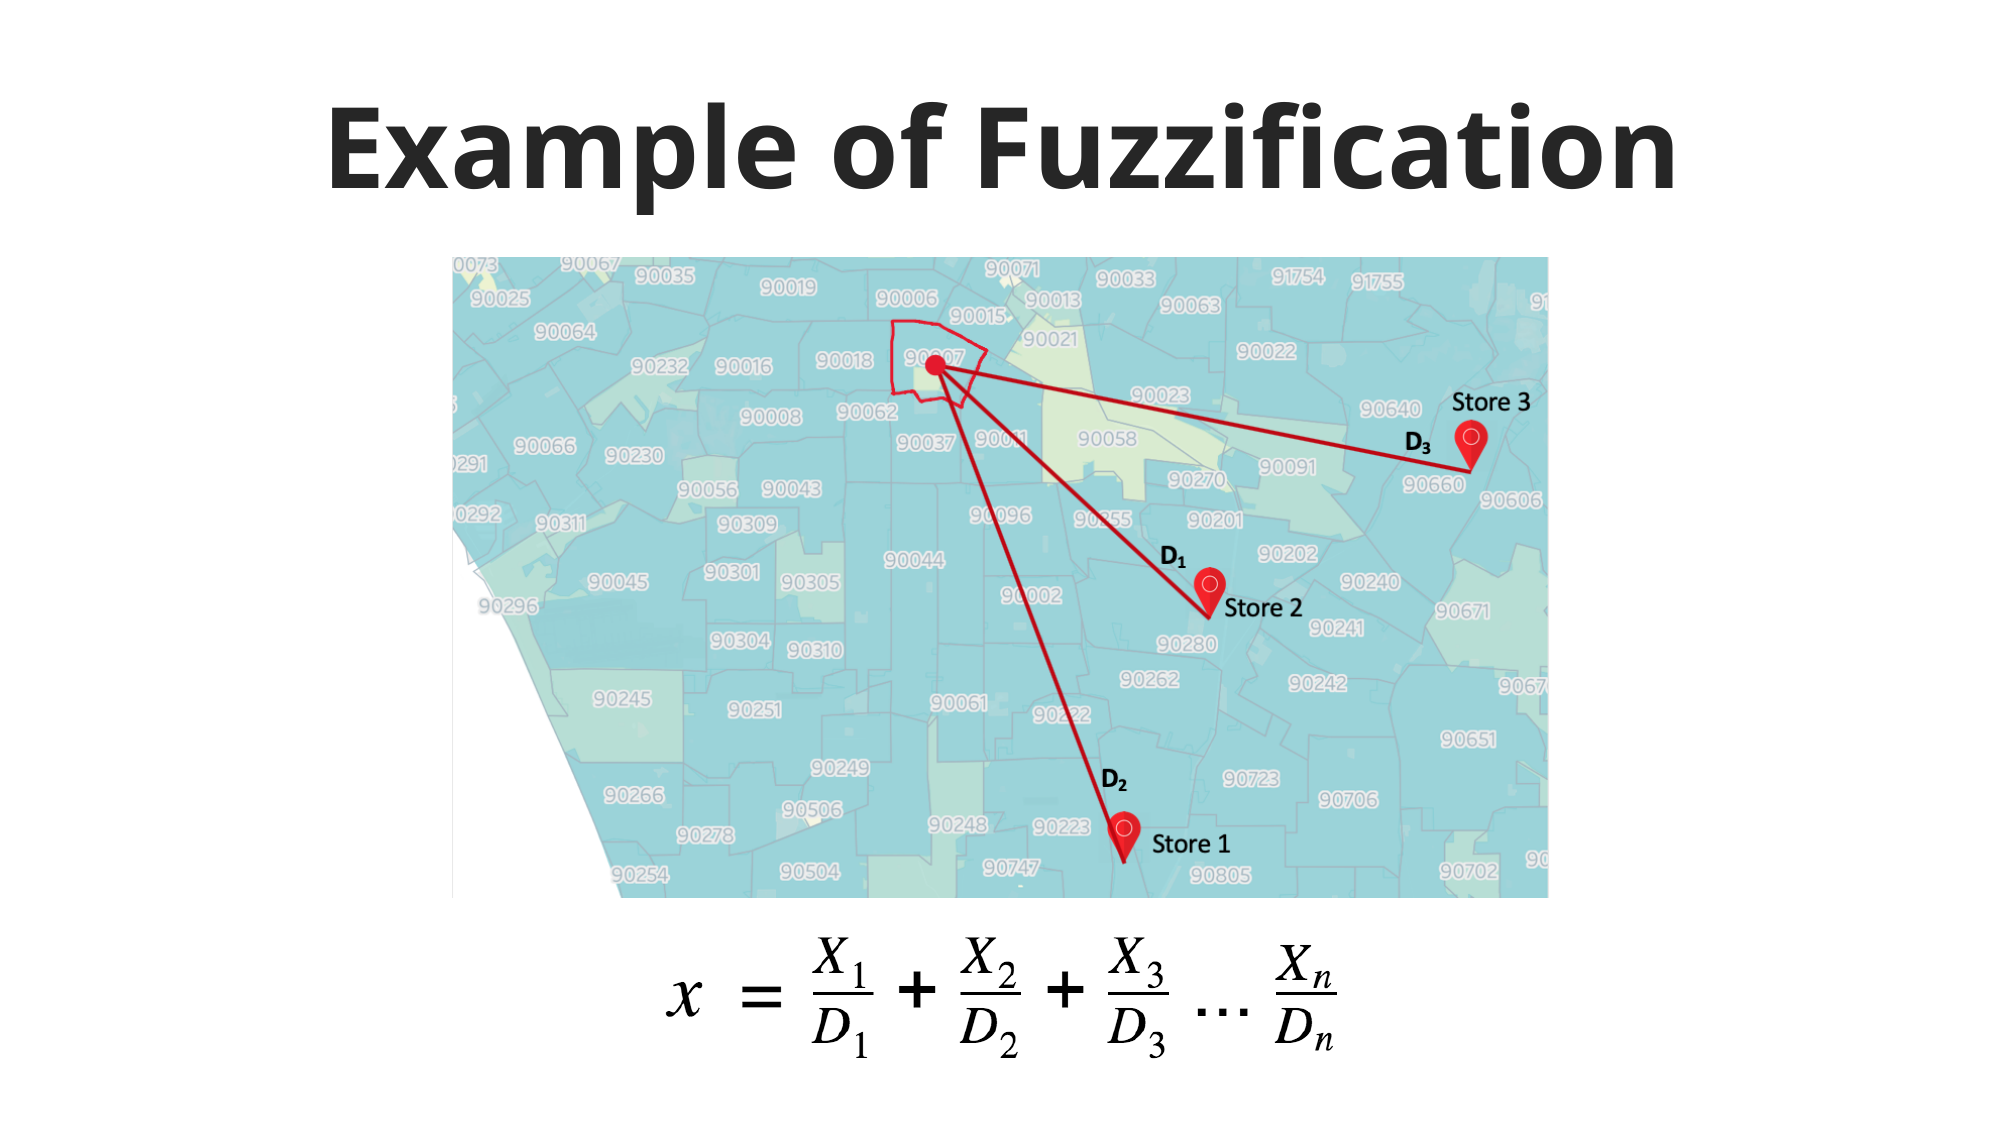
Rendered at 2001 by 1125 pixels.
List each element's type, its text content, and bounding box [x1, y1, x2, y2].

list Example of Fuzzification [53, 93, 1952, 212]
picture [450, 257, 1550, 1088]
